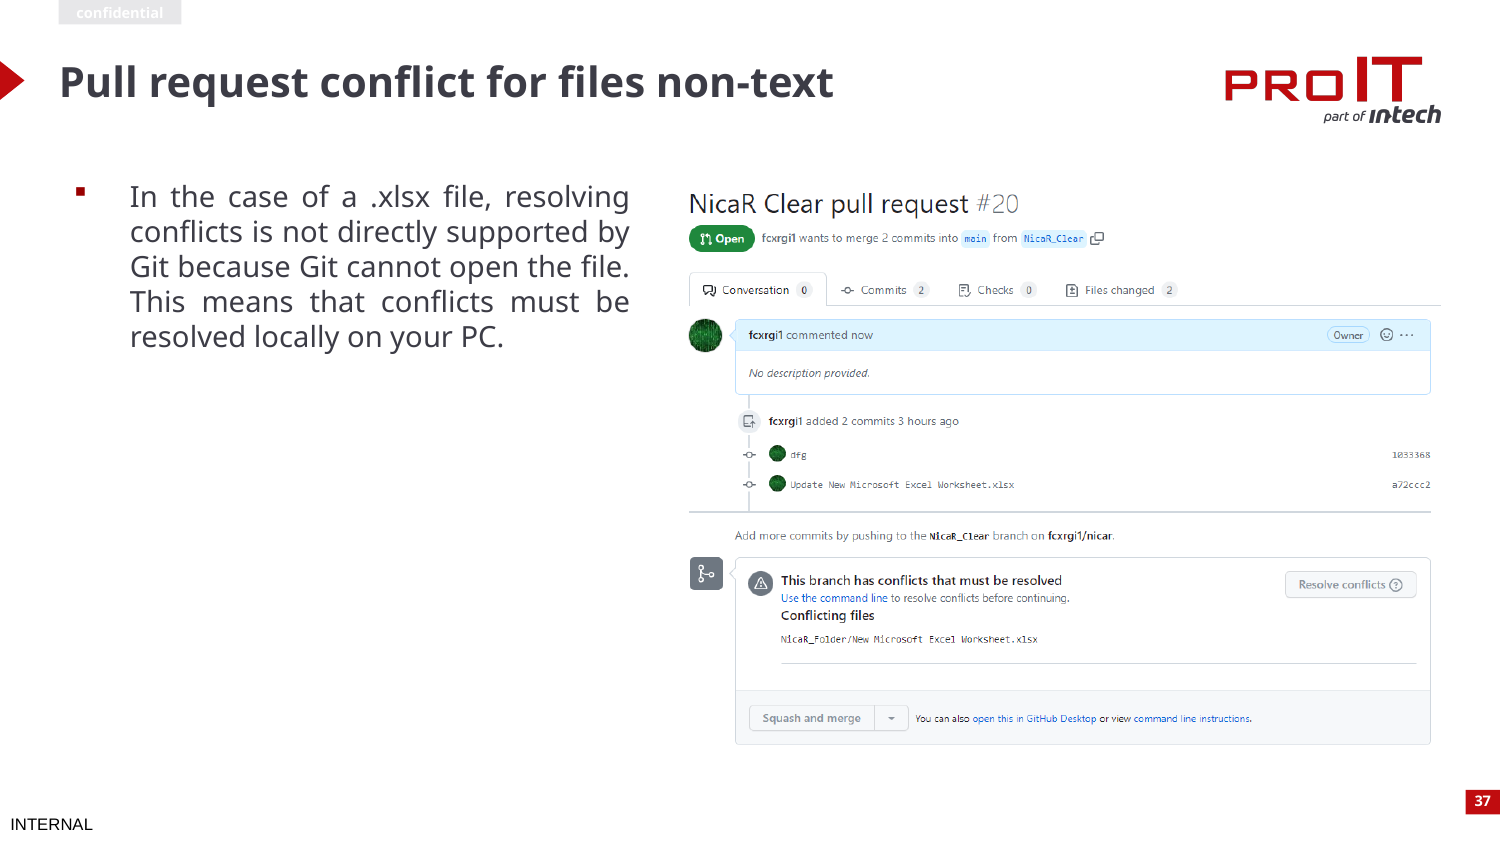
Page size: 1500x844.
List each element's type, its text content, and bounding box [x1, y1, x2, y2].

picture [1220, 51, 1448, 131]
text_box In the case of a .xlsx file, resolving conflicts is not directly supported by Git because Git cannot open the file. This means that conflicts must be resolved locally on your PC. [58, 170, 646, 361]
picture [671, 170, 1441, 754]
list Pull request conflict for files non-text [58, 56, 1162, 144]
